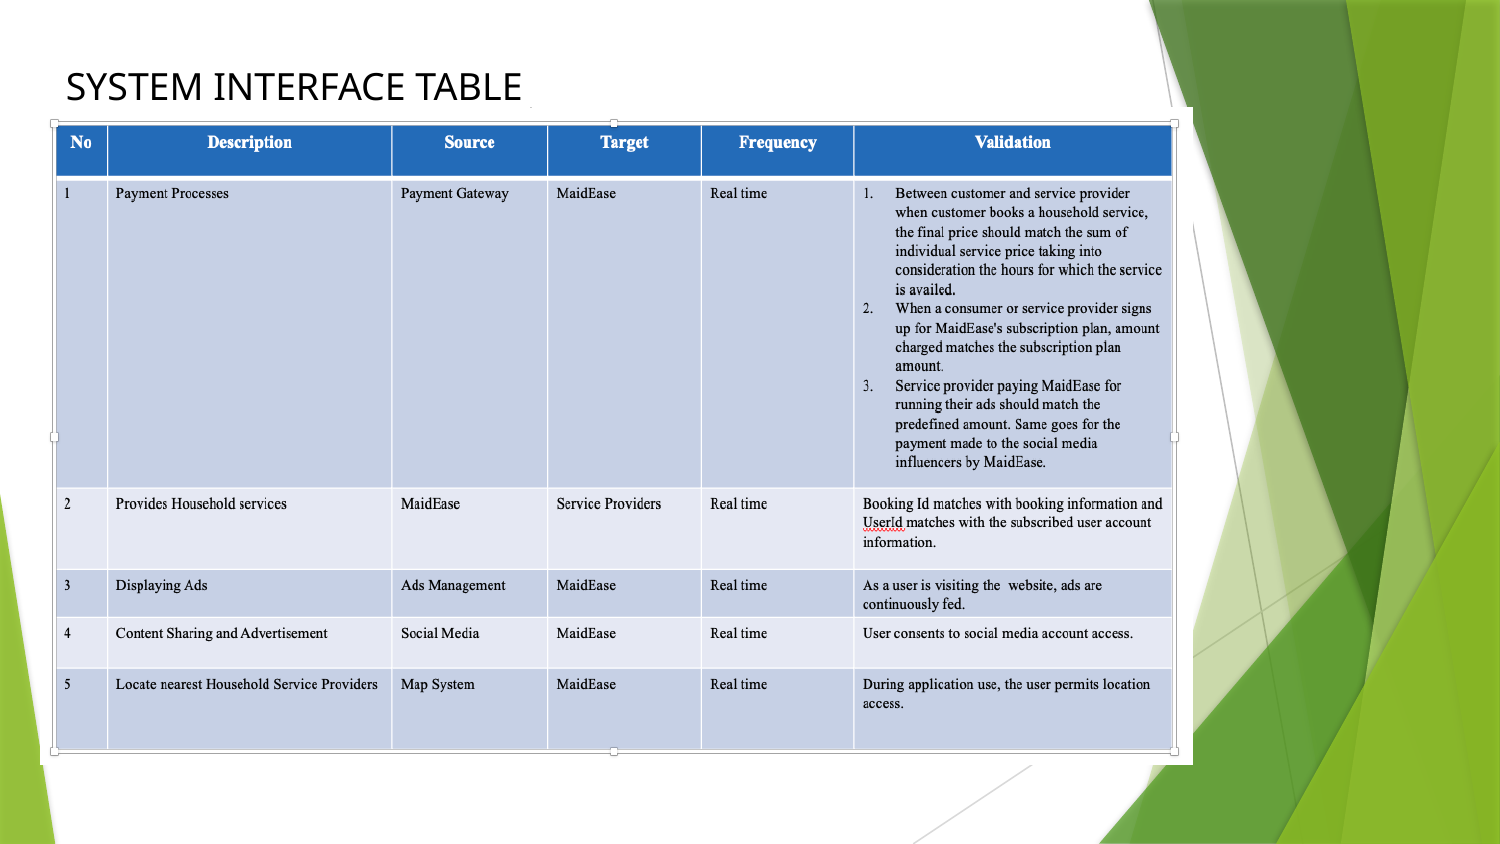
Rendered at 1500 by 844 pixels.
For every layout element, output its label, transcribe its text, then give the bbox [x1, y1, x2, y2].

picture [39, 107, 1194, 765]
text_box SYSTEM INTERFACE TABLE [51, 55, 634, 106]
